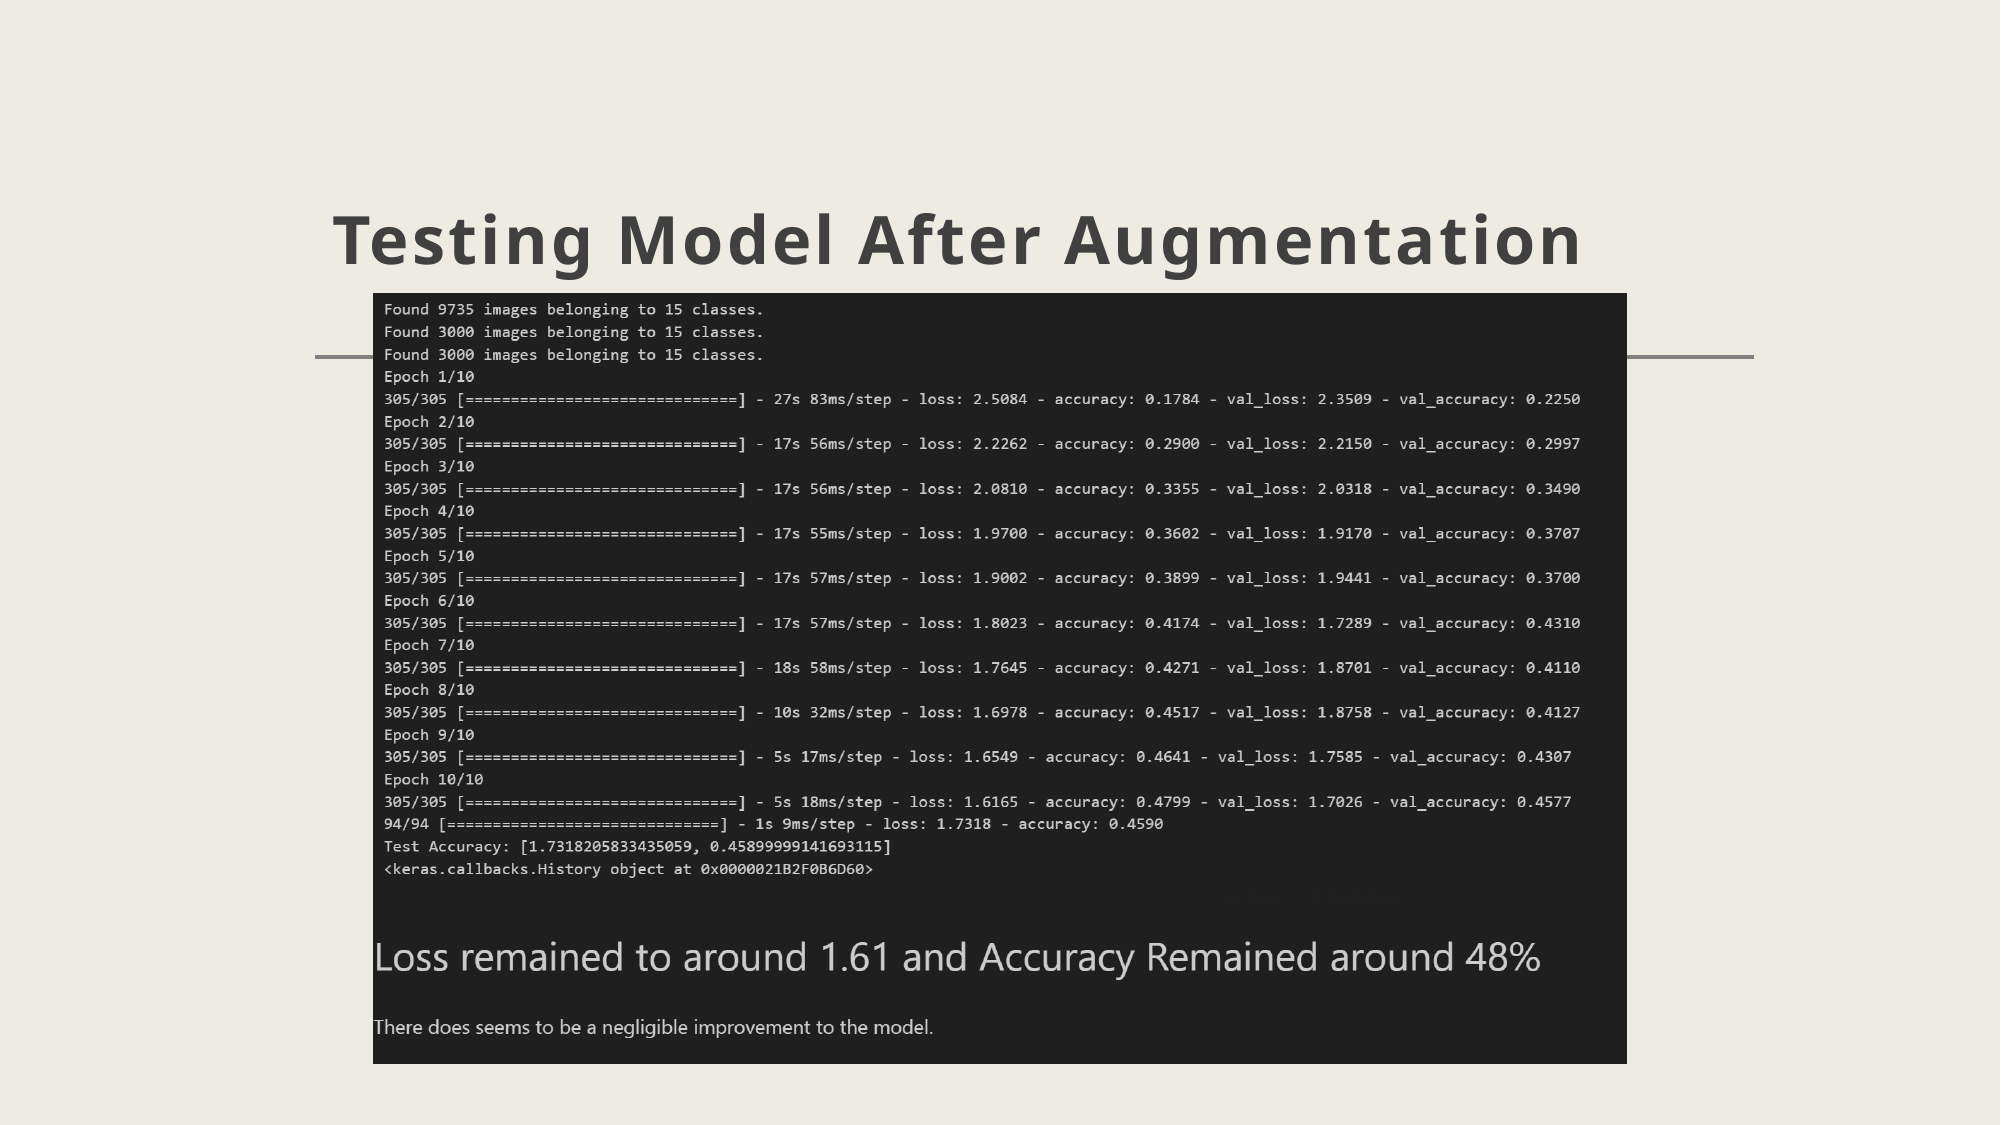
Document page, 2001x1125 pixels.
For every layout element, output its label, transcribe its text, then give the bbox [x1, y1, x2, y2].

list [373, 292, 1627, 1064]
title Testing Model After Augmentation [315, 72, 1754, 294]
